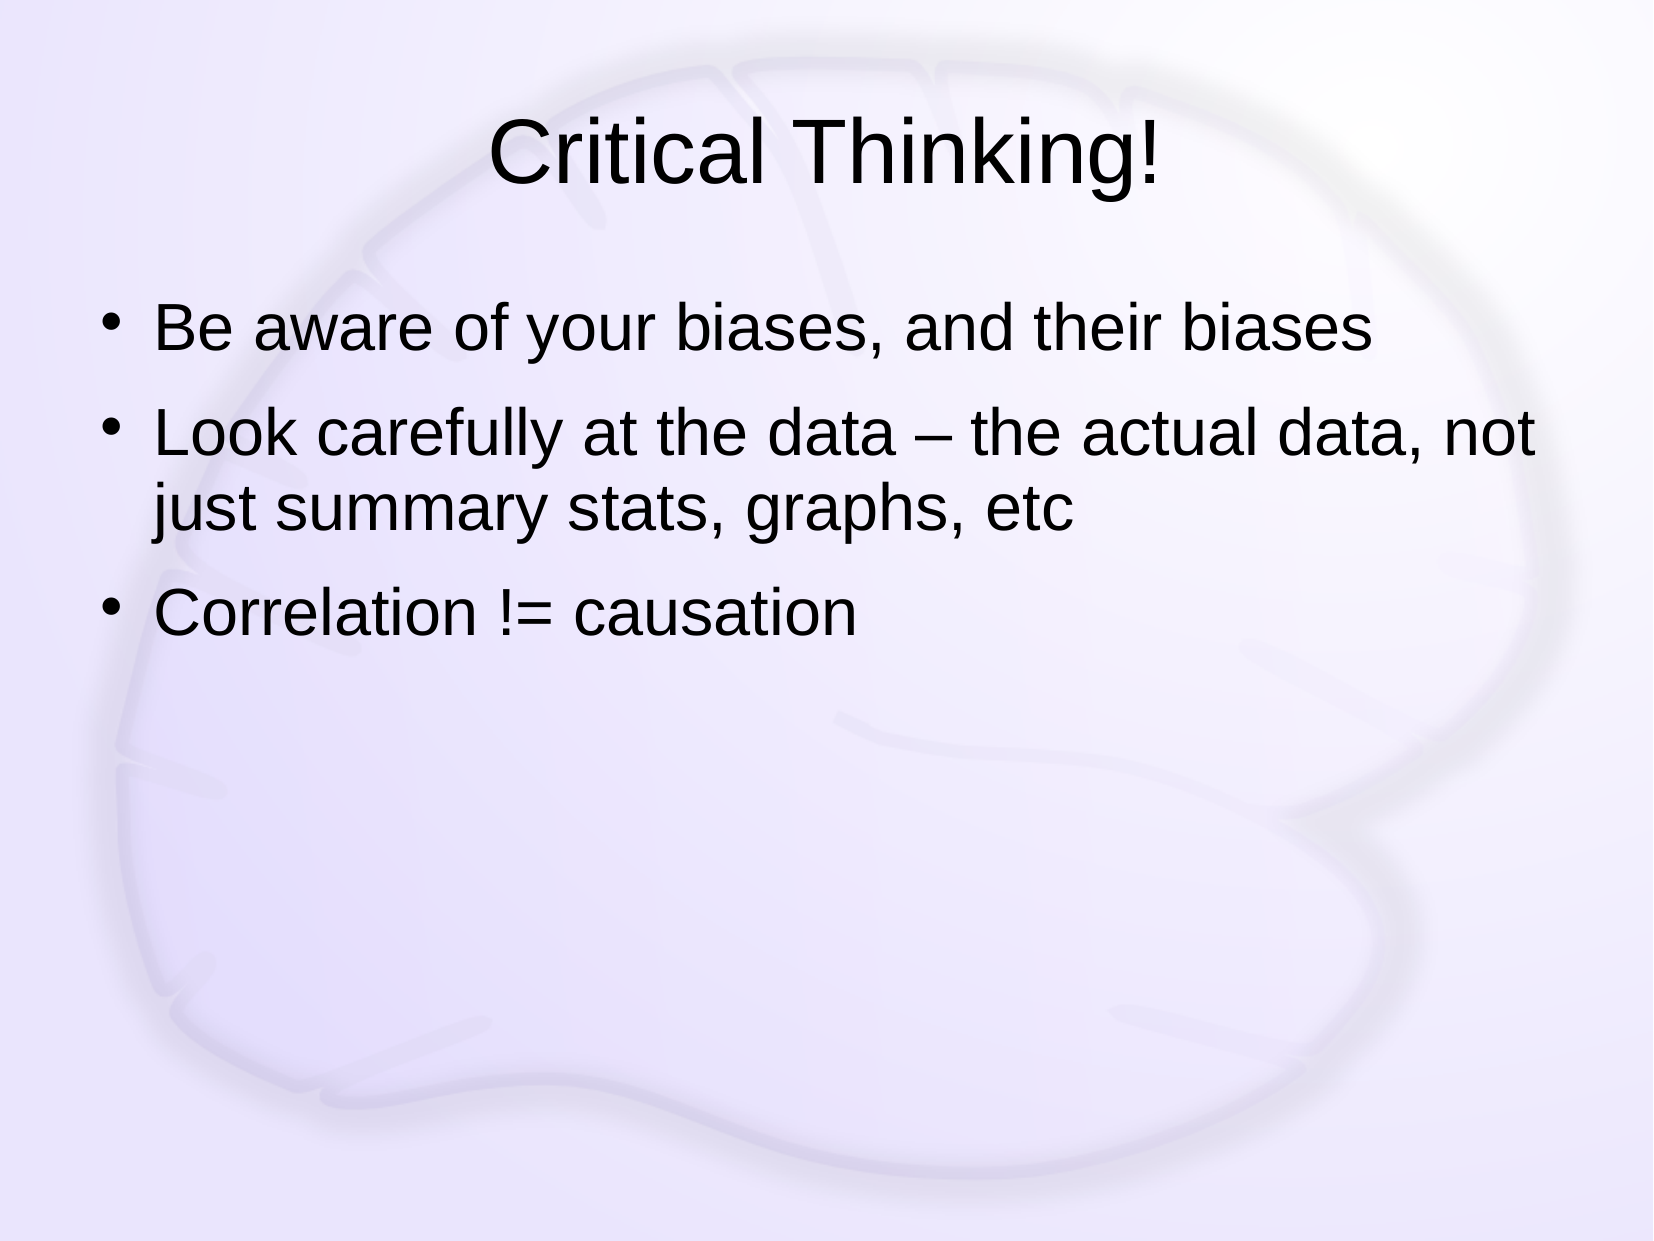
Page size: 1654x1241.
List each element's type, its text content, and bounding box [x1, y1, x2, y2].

picture [0, 0, 1654, 1241]
list Be aware of your biases, and their biases Look carefully at the data – the actual data, not just summary stats, graphs, etc Correlation != causation [82, 290, 1571, 1110]
title Critical Thinking! [82, 49, 1571, 257]
